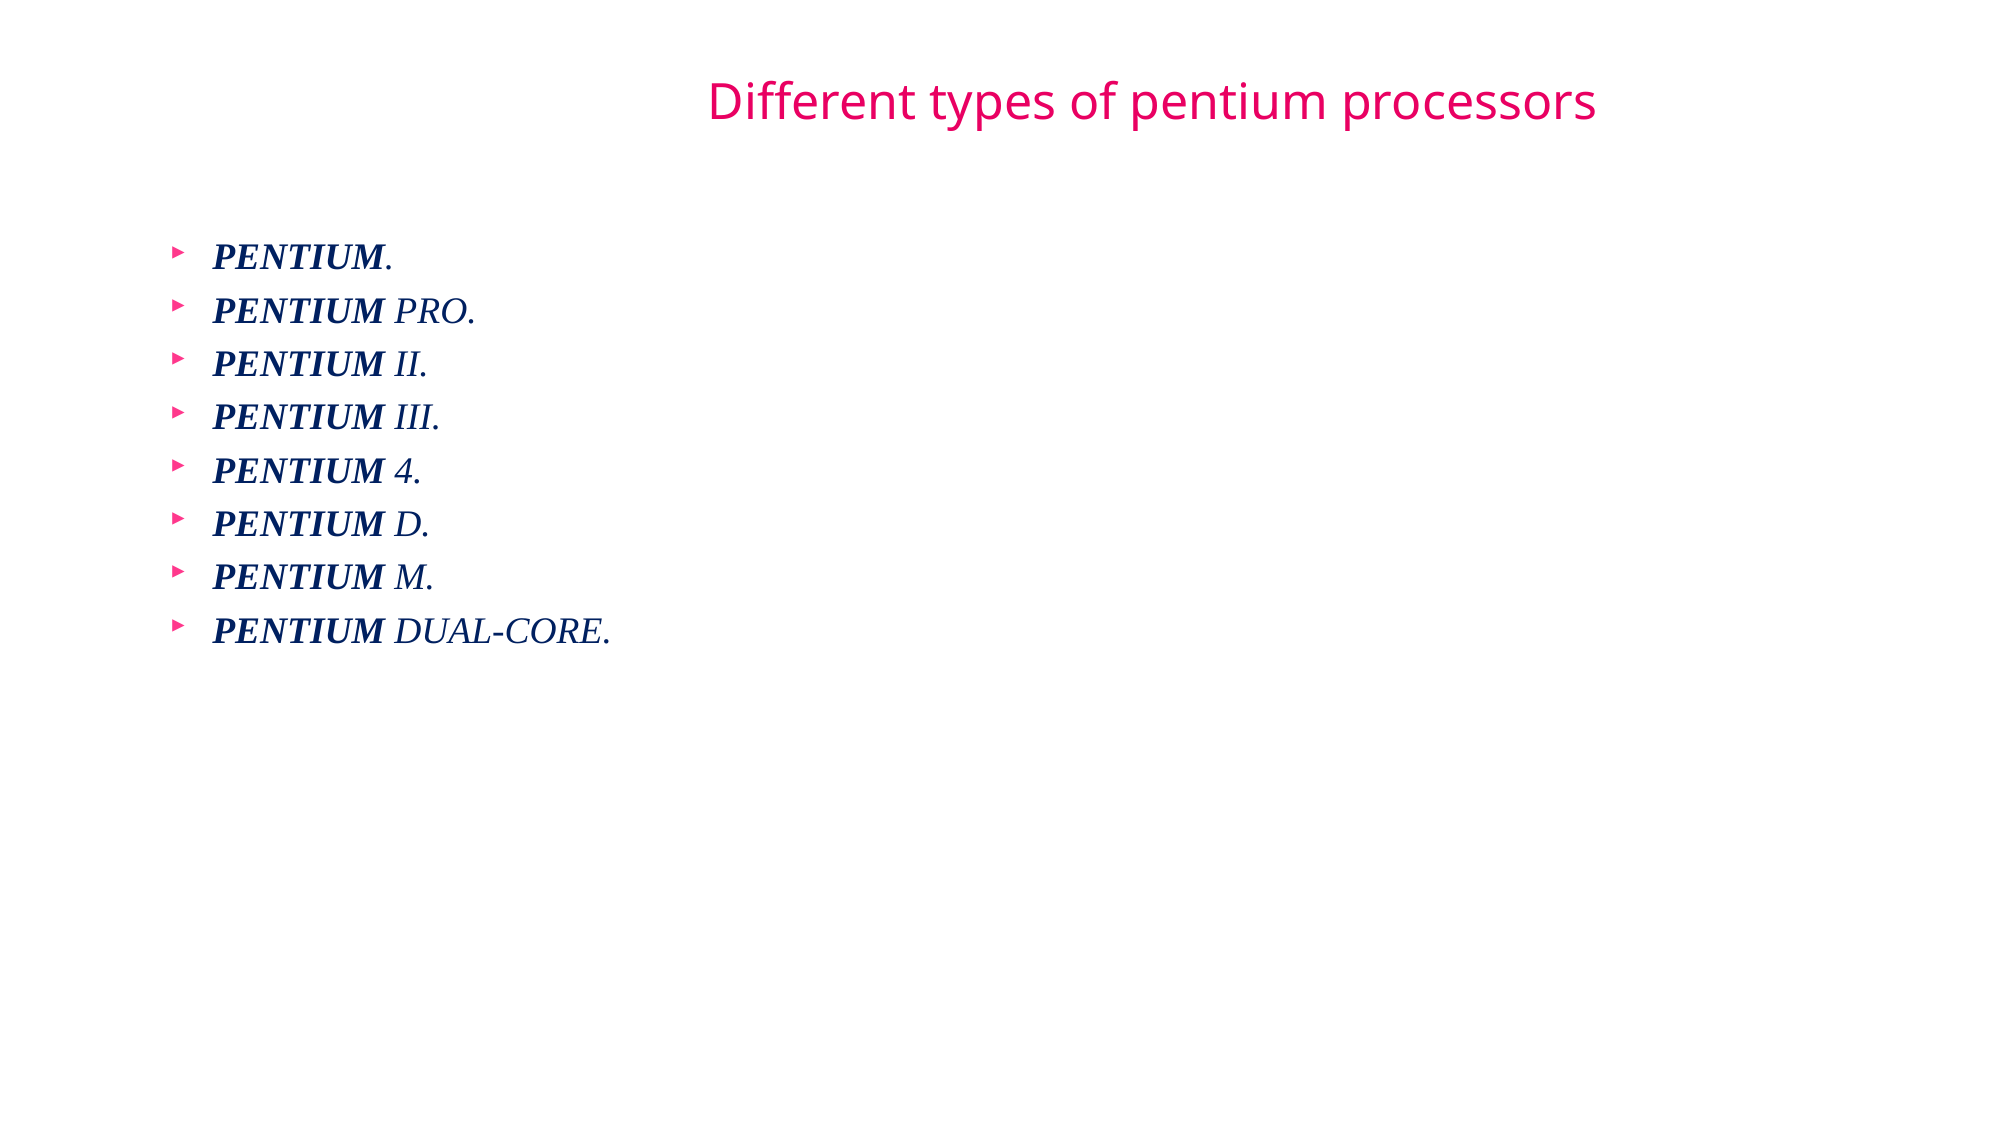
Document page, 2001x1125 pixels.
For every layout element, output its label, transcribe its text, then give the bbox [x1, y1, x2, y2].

list PENTIUM. PENTIUM PRO. PENTIUM II. PENTIUM III. PENTIUM 4. PENTIUM D. PENTIUM M. PENTIUM DUAL-CORE. [137, 224, 838, 725]
title Different types of pentium processors [512, 62, 1613, 195]
